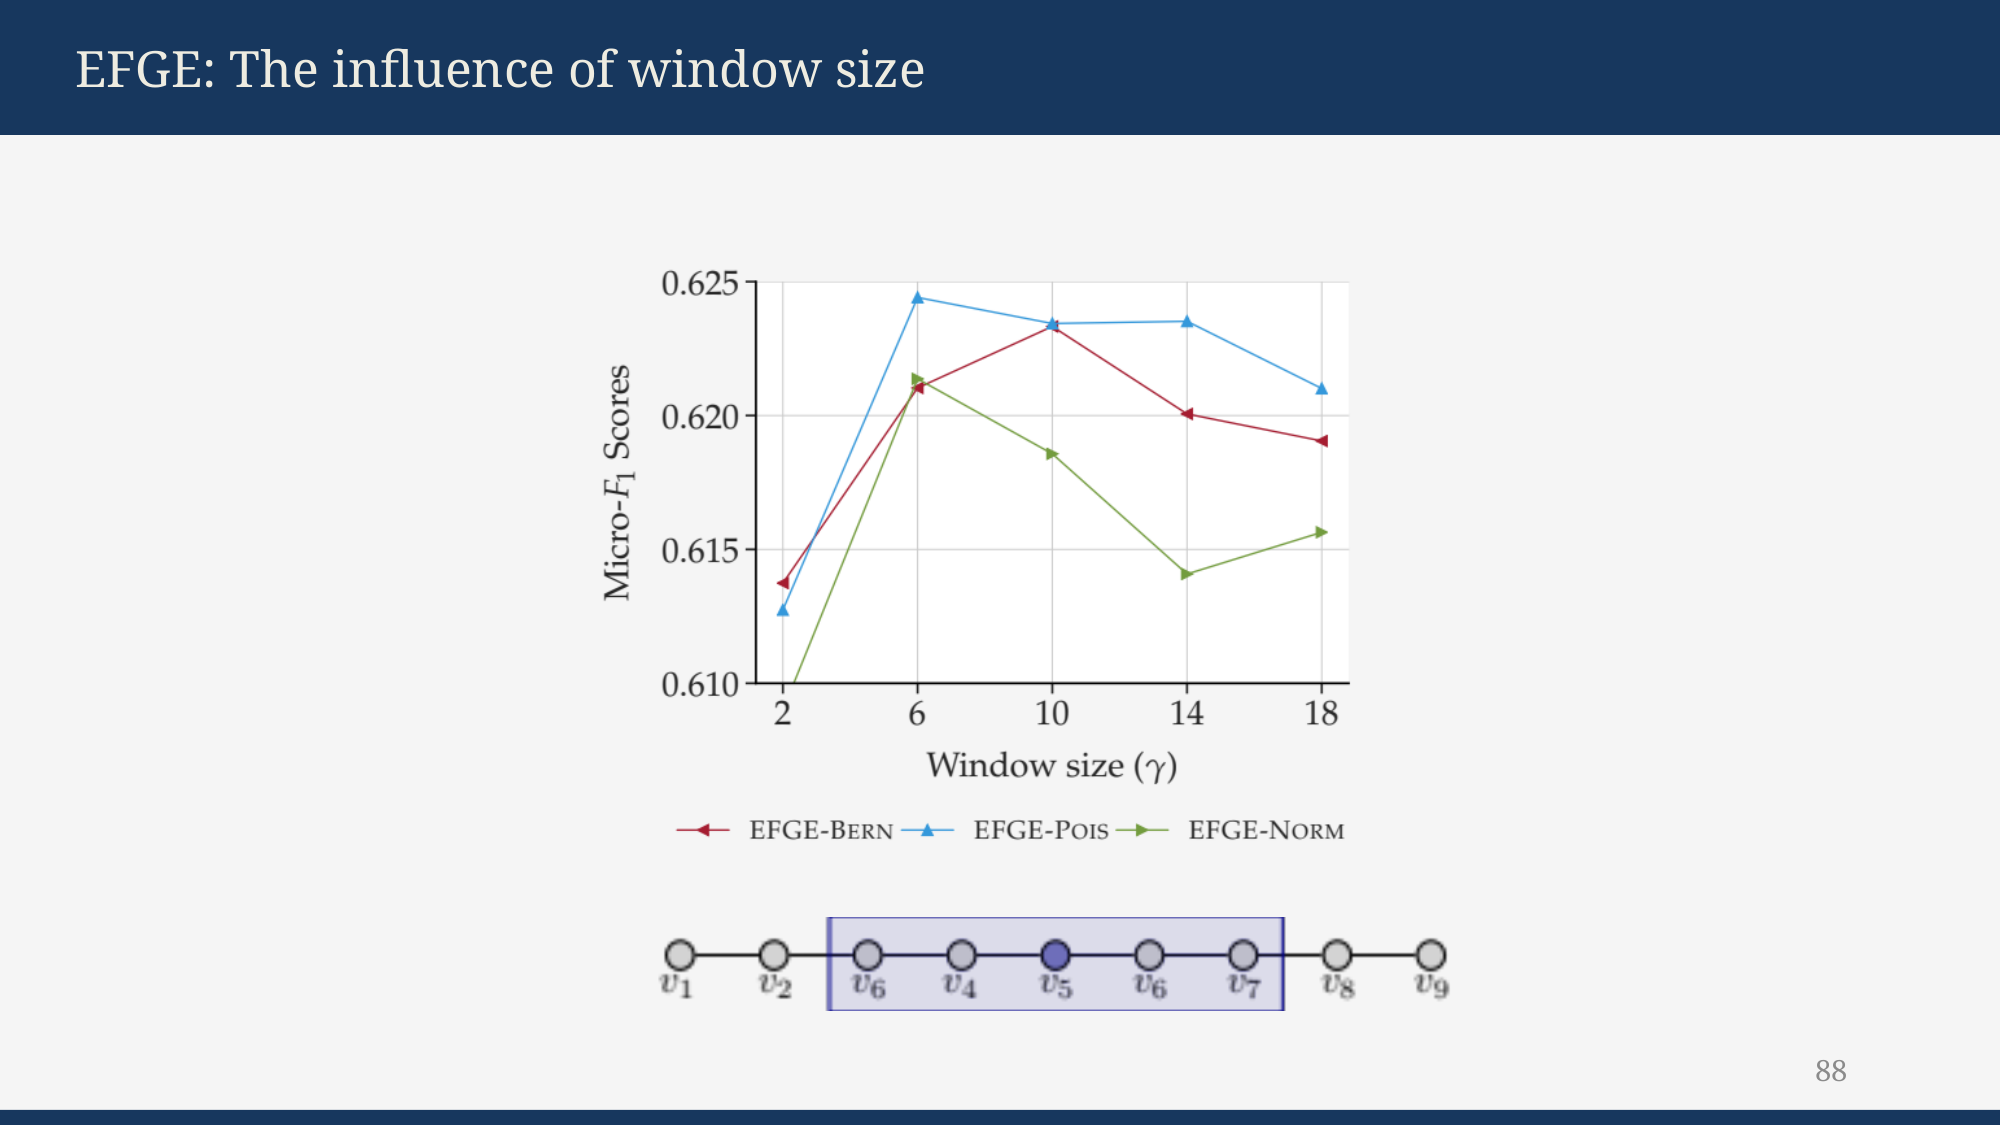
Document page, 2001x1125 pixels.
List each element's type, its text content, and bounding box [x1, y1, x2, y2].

text_box EFGE: The influence of window size [0, 0, 2000, 136]
text_box [0, 1109, 2000, 1125]
picture [657, 916, 1453, 1011]
slide_number 88 [1412, 1042, 1863, 1103]
picture [598, 257, 1422, 868]
